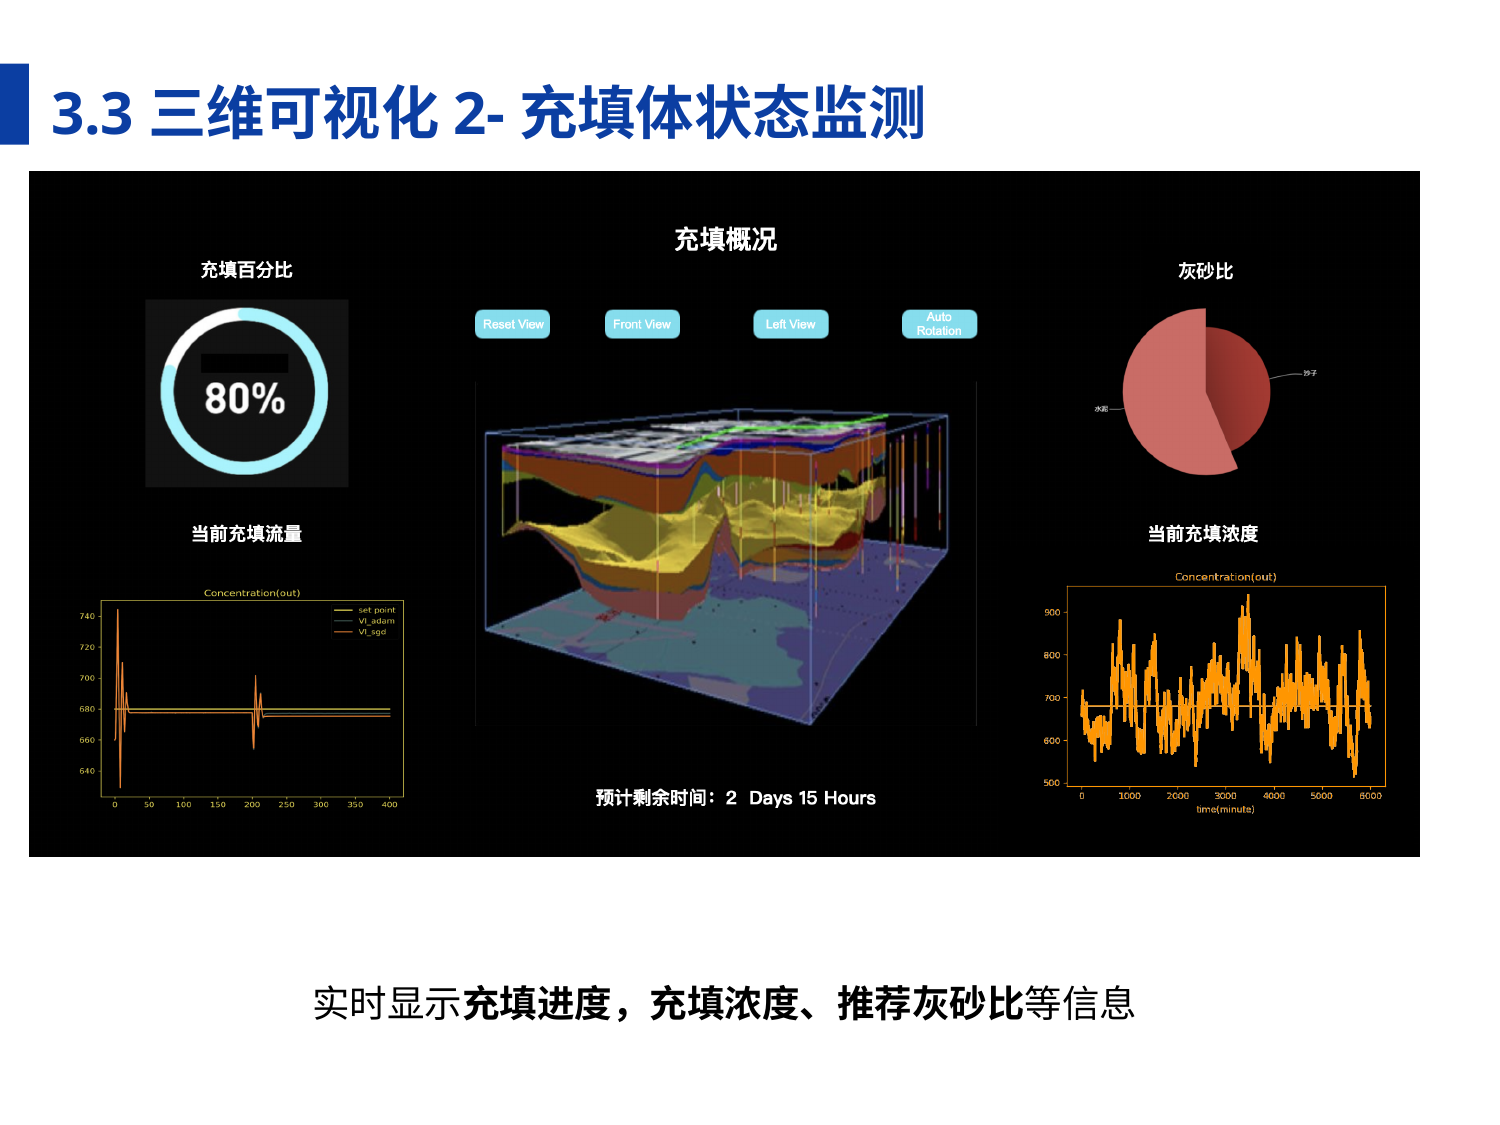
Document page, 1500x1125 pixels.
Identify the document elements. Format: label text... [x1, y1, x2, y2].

text_box [0, 63, 29, 145]
picture [28, 171, 1420, 857]
text_box 实时显示充填进度，充填浓度、推荐灰砂比等信息 [69, 973, 1380, 1033]
text_box 3.3三维可视化2-充填体状态监测 [36, 54, 942, 171]
